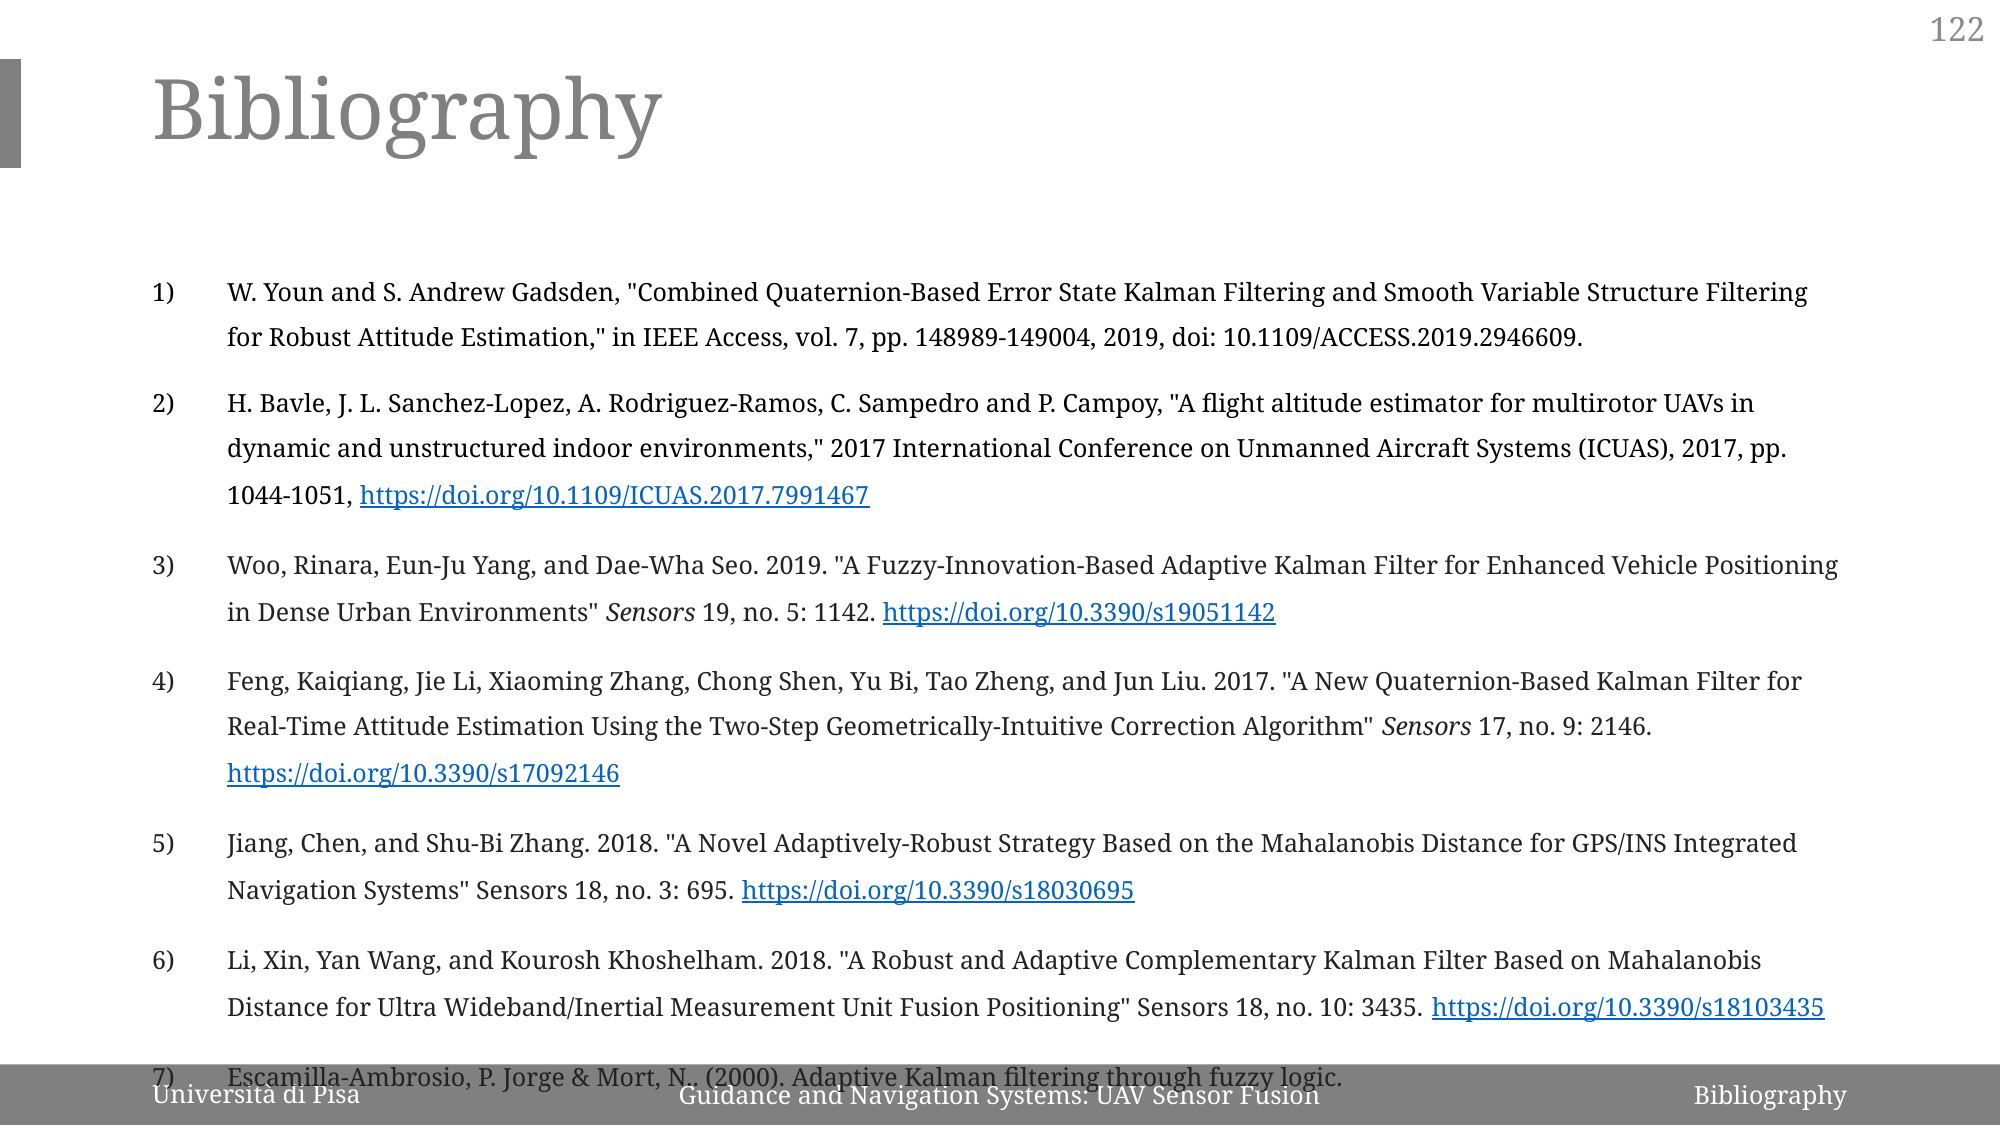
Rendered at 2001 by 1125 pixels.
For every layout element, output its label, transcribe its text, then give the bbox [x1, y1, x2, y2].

text_box Bibliography [1412, 1065, 1863, 1125]
footer Guidance and Navigation Systems: UAV Sensor Fusion [662, 1065, 1338, 1125]
text_box Bibliography [137, 59, 1863, 165]
text_box [0, 1063, 2000, 1125]
slide_number 122 [1550, 0, 2000, 61]
text_box W. Youn and S. Andrew Gadsden, "Combined Quaternion-Based Error State Kalman Filtering and Smooth Variable Structure Filtering for Robust Attitude Estimation," in IEEE Access, vol. 7, pp. 148989-149004, 2019, doi: 10.1109/ACCESS.2019.2946609. H. Bavle, J. L. Sanchez-Lopez, A. Rodriguez-Ramos, C. Sampedro and P. Campoy, "A flight altitude estimator for multirotor UAVs in dynamic and unstructured indoor environments," 2017 International Conference on Unmanned Aircraft Systems (ICUAS), 2017, pp. 1044-1051, https://doi.org/10.1109/ICUAS.2017.7991467 Woo, Rinara, Eun-Ju Yang, and Dae-Wha Seo. 2019. "A Fuzzy-Innovation-Based Adaptive Kalman Filter for Enhanced Vehicle Positioning in Dense Urban Environments" Sensors 19, no. 5: 1142. https://doi.org/10.3390/s19051142 Feng, Kaiqiang, Jie Li, Xiaoming Zhang, Chong Shen, Yu Bi, Tao Zheng, and Jun Liu. 2017. "A New Quaternion-Based Kalman Filter for Real-Time Attitude Estimation Using the Two-Step Geometrically-Intuitive Correction Algorithm" Sensors 17, no. 9: 2146. https://doi.org/10.3390/s17092146 Jiang, Chen, and Shu-Bi Zhang. 2018. "A Novel Adaptively-Robust Strategy Based on the Mahalanobis Distance for GPS/INS Integrated Navigation Systems" Sensors 18, no. 3: 695. https://doi.org/10.3390/s18030695 Li, Xin, Yan Wang, and Kourosh Khoshelham. 2018. "A Robust and Adaptive Complementary Kalman Filter Based on Mahalanobis Distance for Ultra Wideband/Inertial Measurement Unit Fusion Positioning" Sensors 18, no. 10: 3435. https://doi.org/10.3390/s18103435 Escamilla-Ambrosio, P. Jorge & Mort, N.. (2000). Adaptive Kalman filtering through fuzzy logic. [137, 254, 1863, 969]
slide_number Università di Pisa [137, 1063, 588, 1124]
